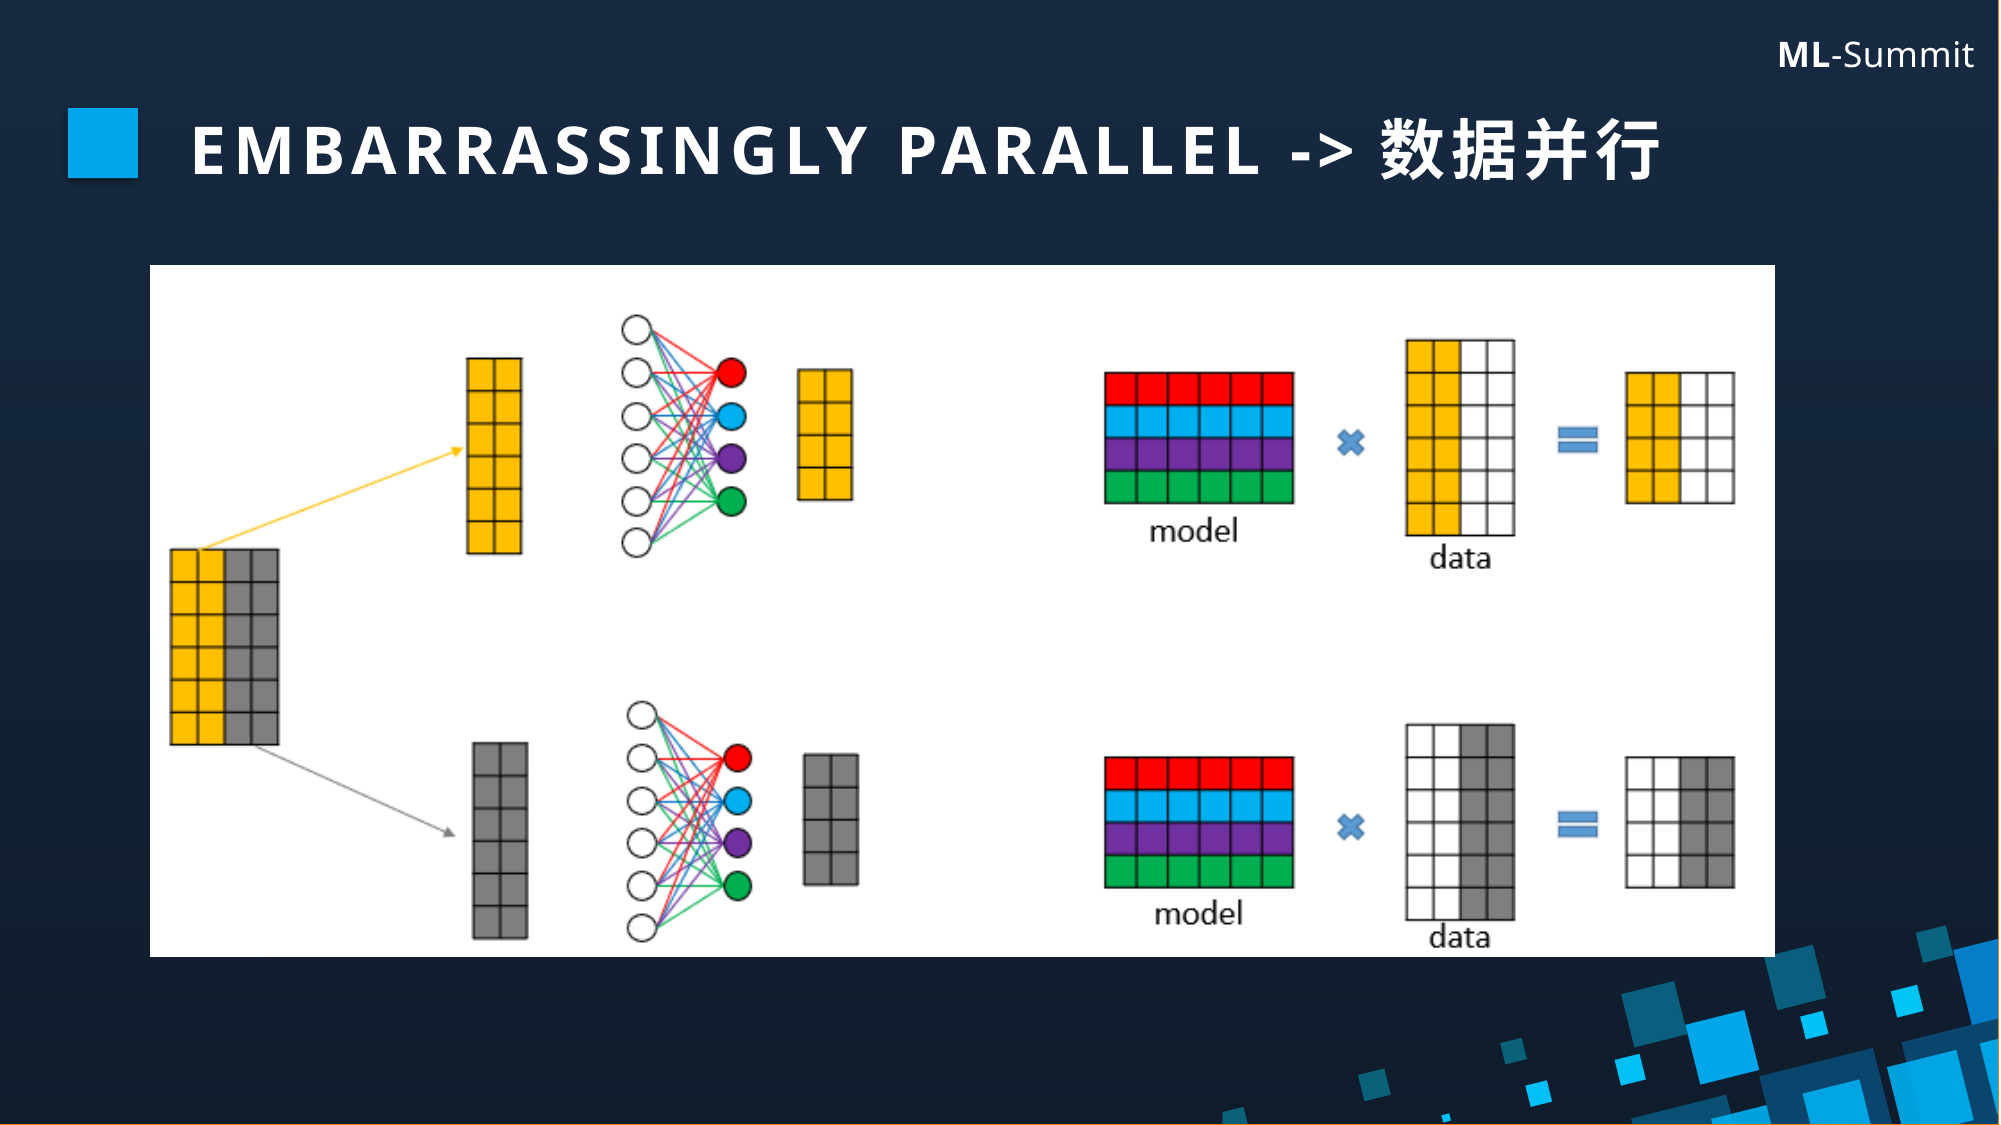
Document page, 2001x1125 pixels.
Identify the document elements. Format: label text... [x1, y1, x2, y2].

text_box [67, 108, 138, 179]
text_box Embarrassingly Parallel ->数据并行 [184, 102, 1669, 193]
picture [0, 0, 1998, 1124]
